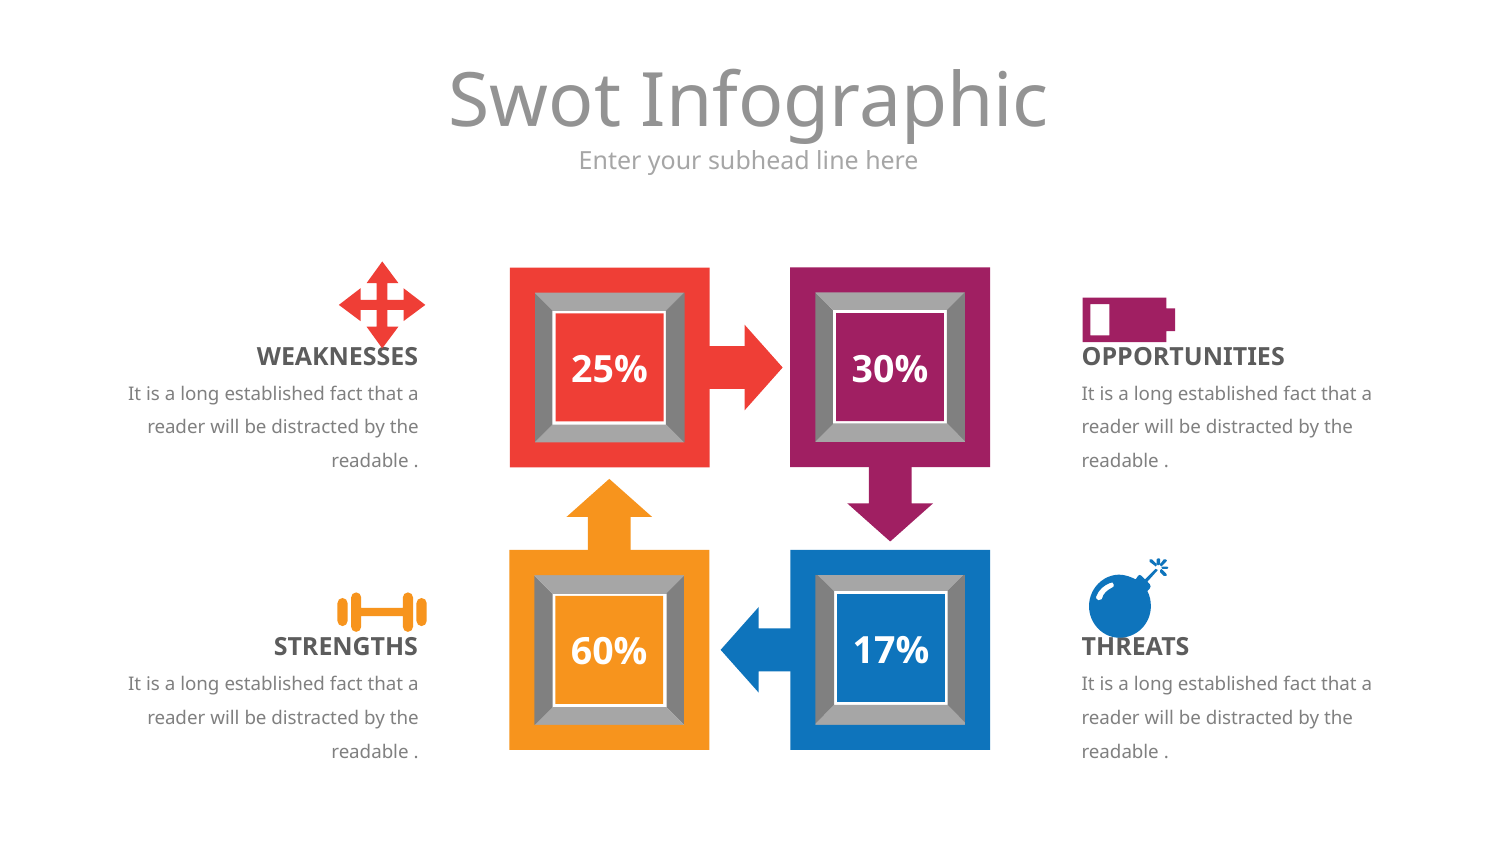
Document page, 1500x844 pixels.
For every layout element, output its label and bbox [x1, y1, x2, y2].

text_box [465, 223, 1034, 794]
text_box [1149, 558, 1169, 576]
text_box [63, 592, 433, 770]
list [62, 144, 1436, 174]
text_box [1066, 568, 1437, 770]
text_box [63, 261, 433, 479]
text_box [1066, 297, 1437, 479]
title [62, 55, 1436, 138]
